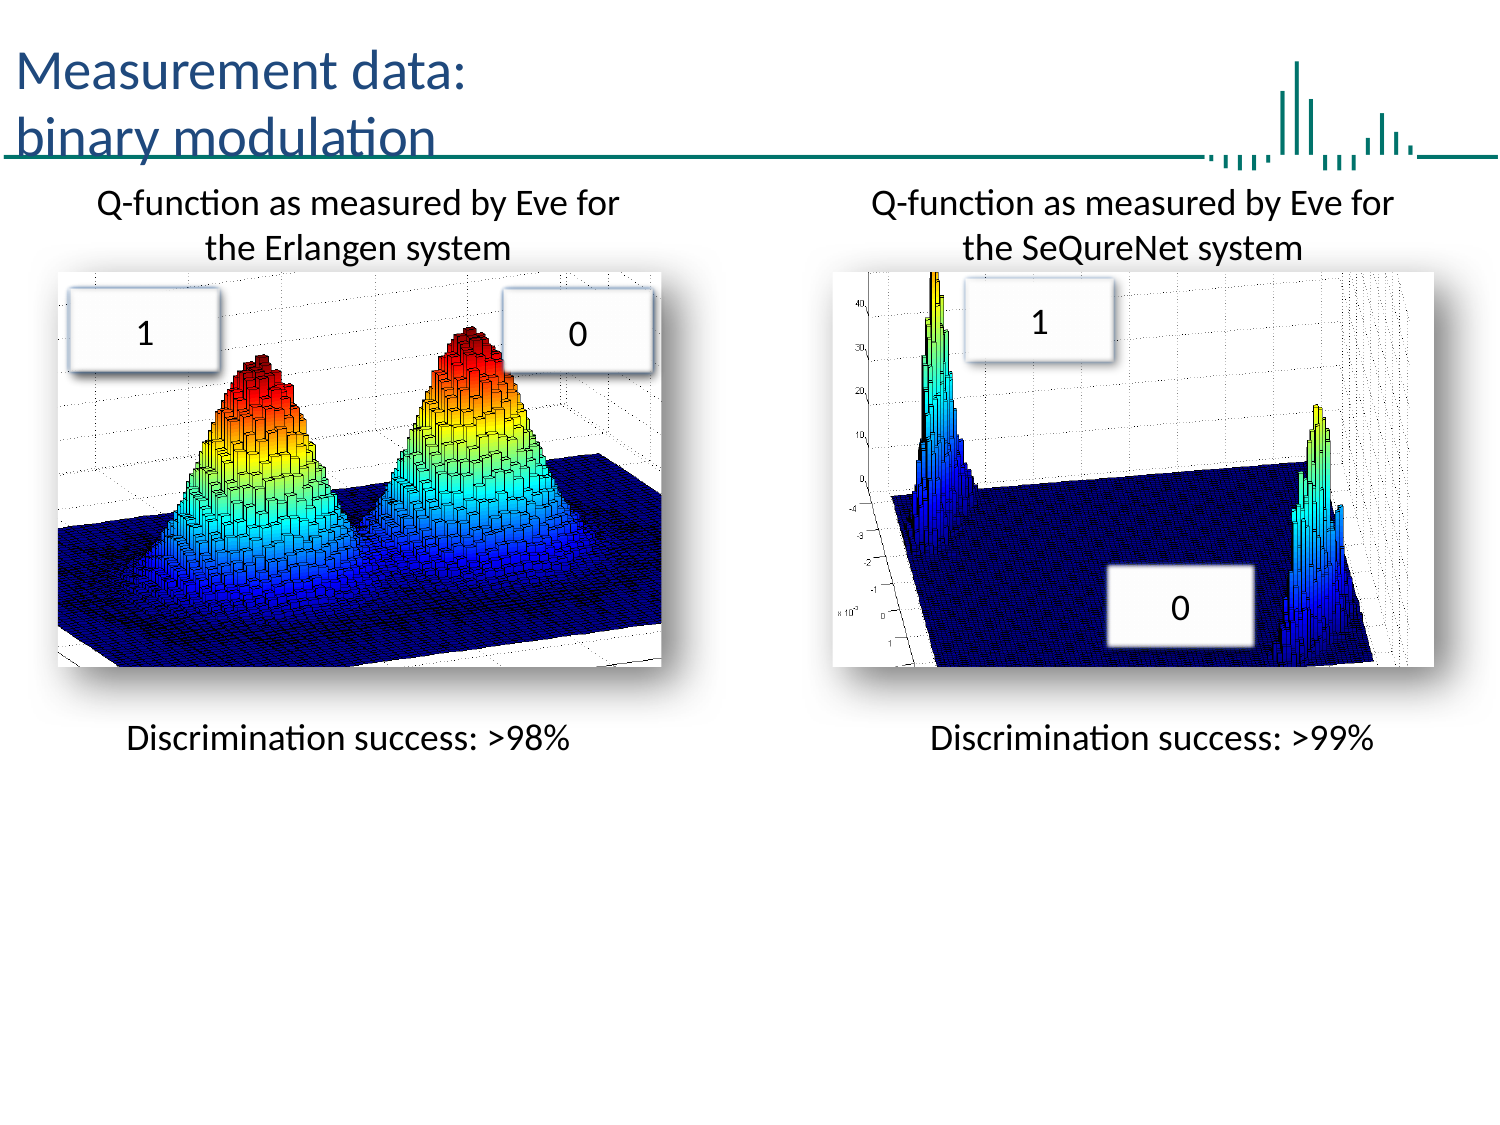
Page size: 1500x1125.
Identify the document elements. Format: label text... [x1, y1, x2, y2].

title Measurement data: binary modulation [0, 23, 1172, 176]
text_box Q-function as measured by Eve for the SeQureNet system [832, 170, 1434, 269]
text_box Discrimination success: >98% [111, 705, 586, 766]
text_box Discrimination success: >99% [915, 705, 1390, 766]
picture [0, 0, 1500, 1125]
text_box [65, 286, 219, 374]
text_box Q-function as measured by Eve for the Erlangen system [57, 170, 660, 271]
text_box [501, 286, 655, 374]
